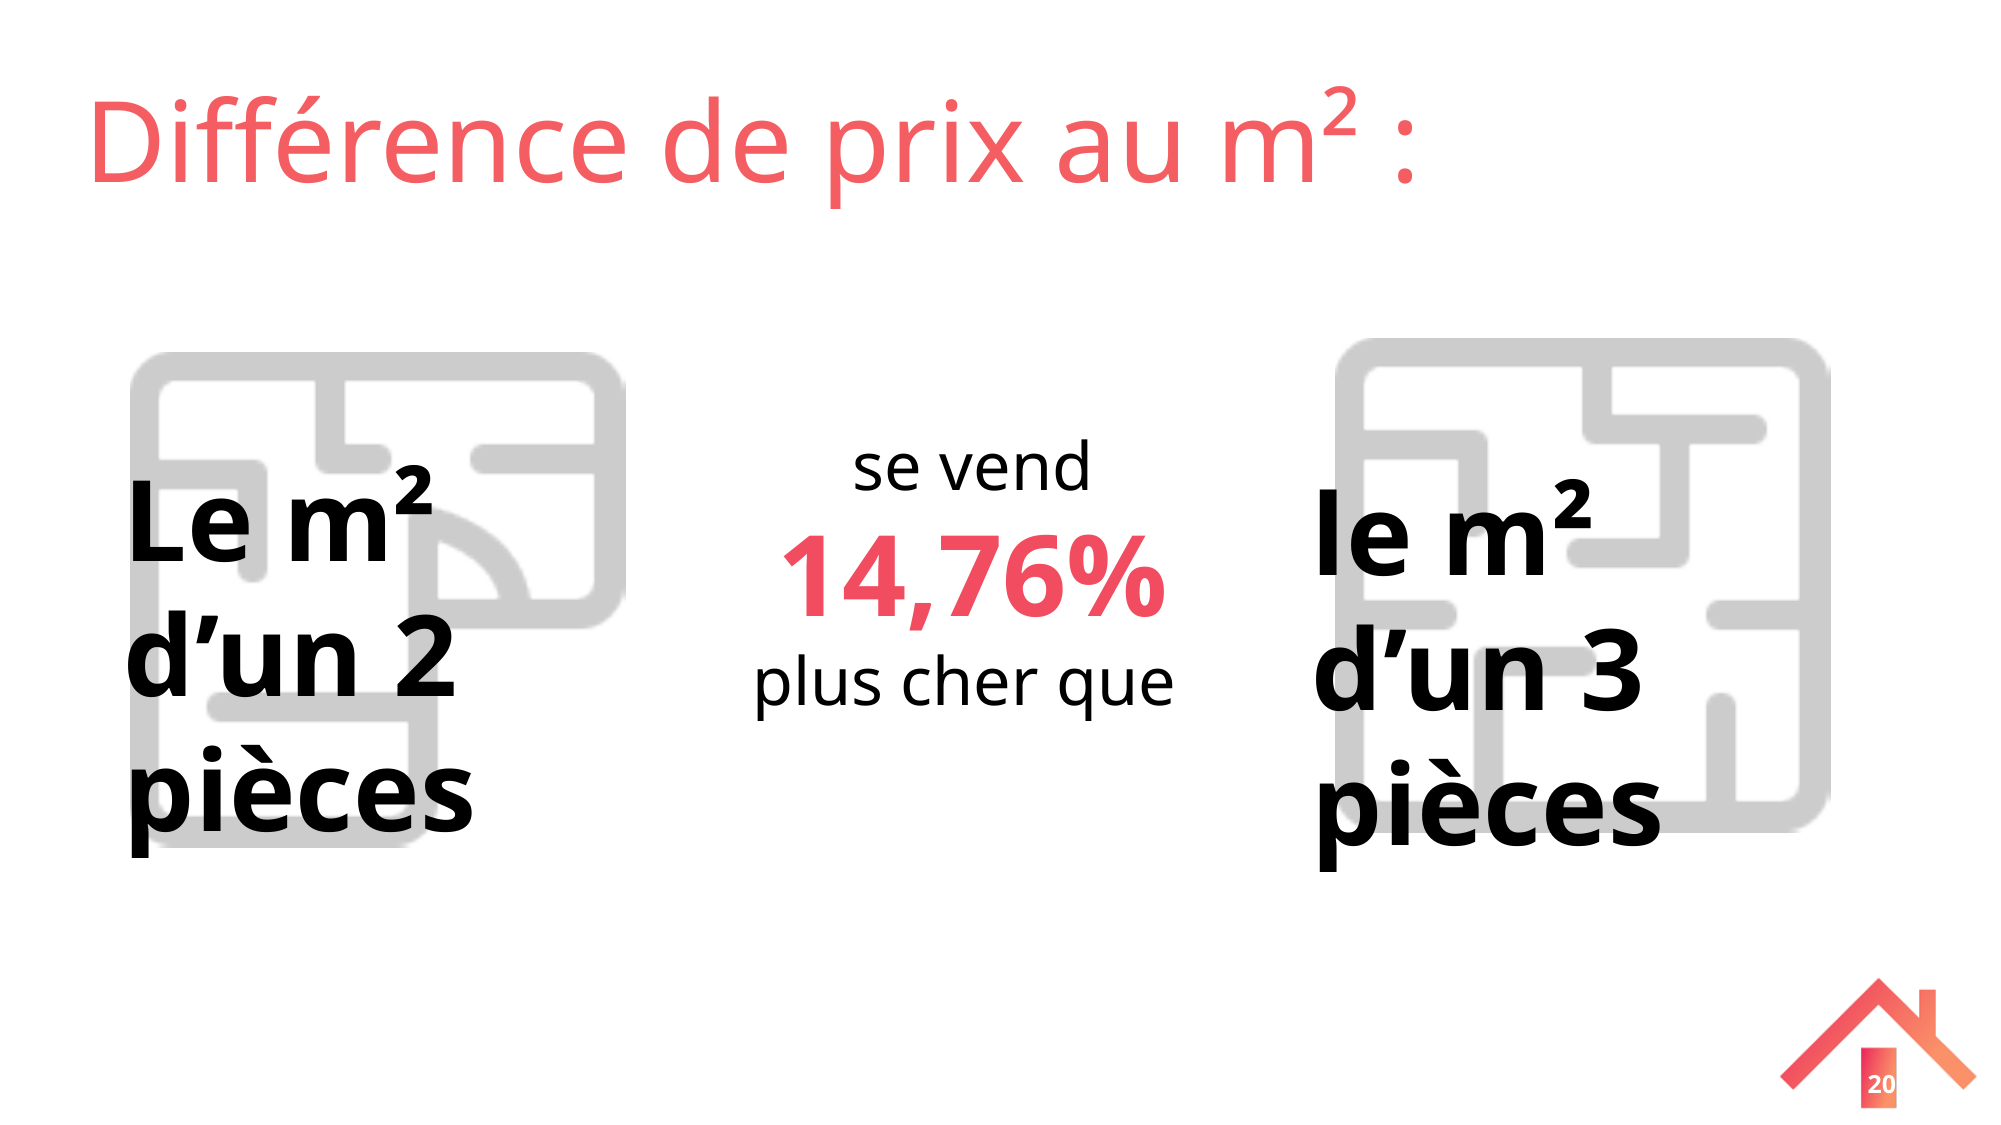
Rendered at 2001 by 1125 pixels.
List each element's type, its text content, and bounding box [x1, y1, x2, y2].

text_box le m² d’un 3 pièces [1297, 455, 1870, 876]
picture [1335, 338, 1831, 833]
picture [130, 352, 626, 848]
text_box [1461, 956, 1991, 1125]
text_box se vend 14,76% plus cher que [720, 416, 1226, 726]
text_box Différence de prix au m² : [69, 62, 1785, 213]
text_box Le m² d’un 2 pièces [109, 441, 682, 862]
